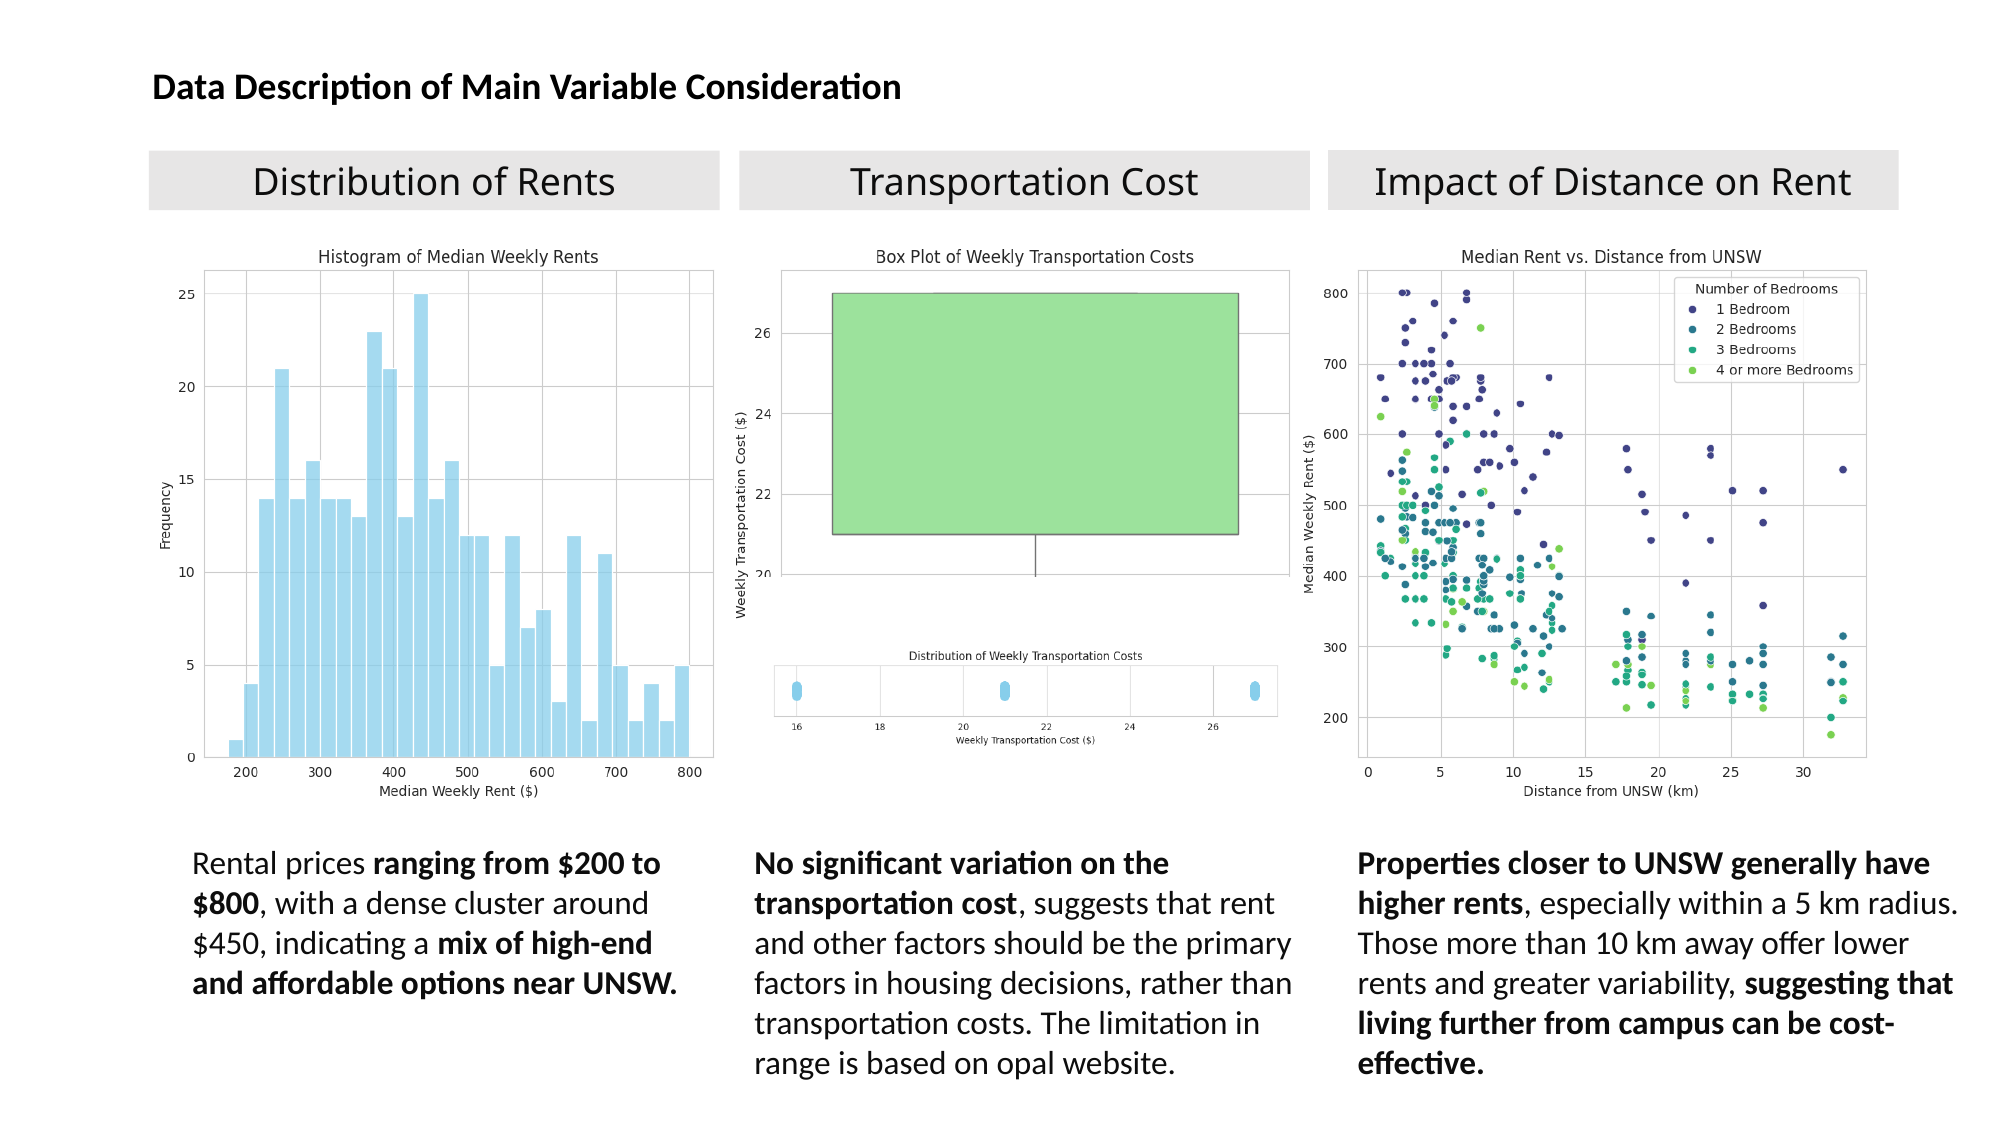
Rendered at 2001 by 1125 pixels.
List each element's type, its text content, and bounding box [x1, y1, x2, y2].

text_box Distribution of Rents [148, 150, 720, 211]
text_box Rental prices ranging from $200 to $800, with a dense cluster around $450, indicating a mix of high-end and affordable options near UNSW. [177, 833, 720, 1009]
text_box Properties closer to UNSW generally have higher rents, especially within a 5 km radius. Those more than 10 km away offer lower rents and greater variability, suggesting that living further from campus can be cost-effective. [1342, 833, 2000, 1089]
text_box Transportation Cost [739, 150, 1310, 211]
picture [766, 644, 1283, 751]
text_box No significant variation on the transportation cost, suggests that rent and other factors should be the primary factors in housing decisions, rather than transportation costs. The limitation in range is based on opal website. [739, 833, 1342, 1089]
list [149, 239, 1875, 808]
title Data Description of Main Variable Consideration [137, 59, 1863, 115]
text_box Impact of Distance on Rent [1328, 150, 1899, 210]
